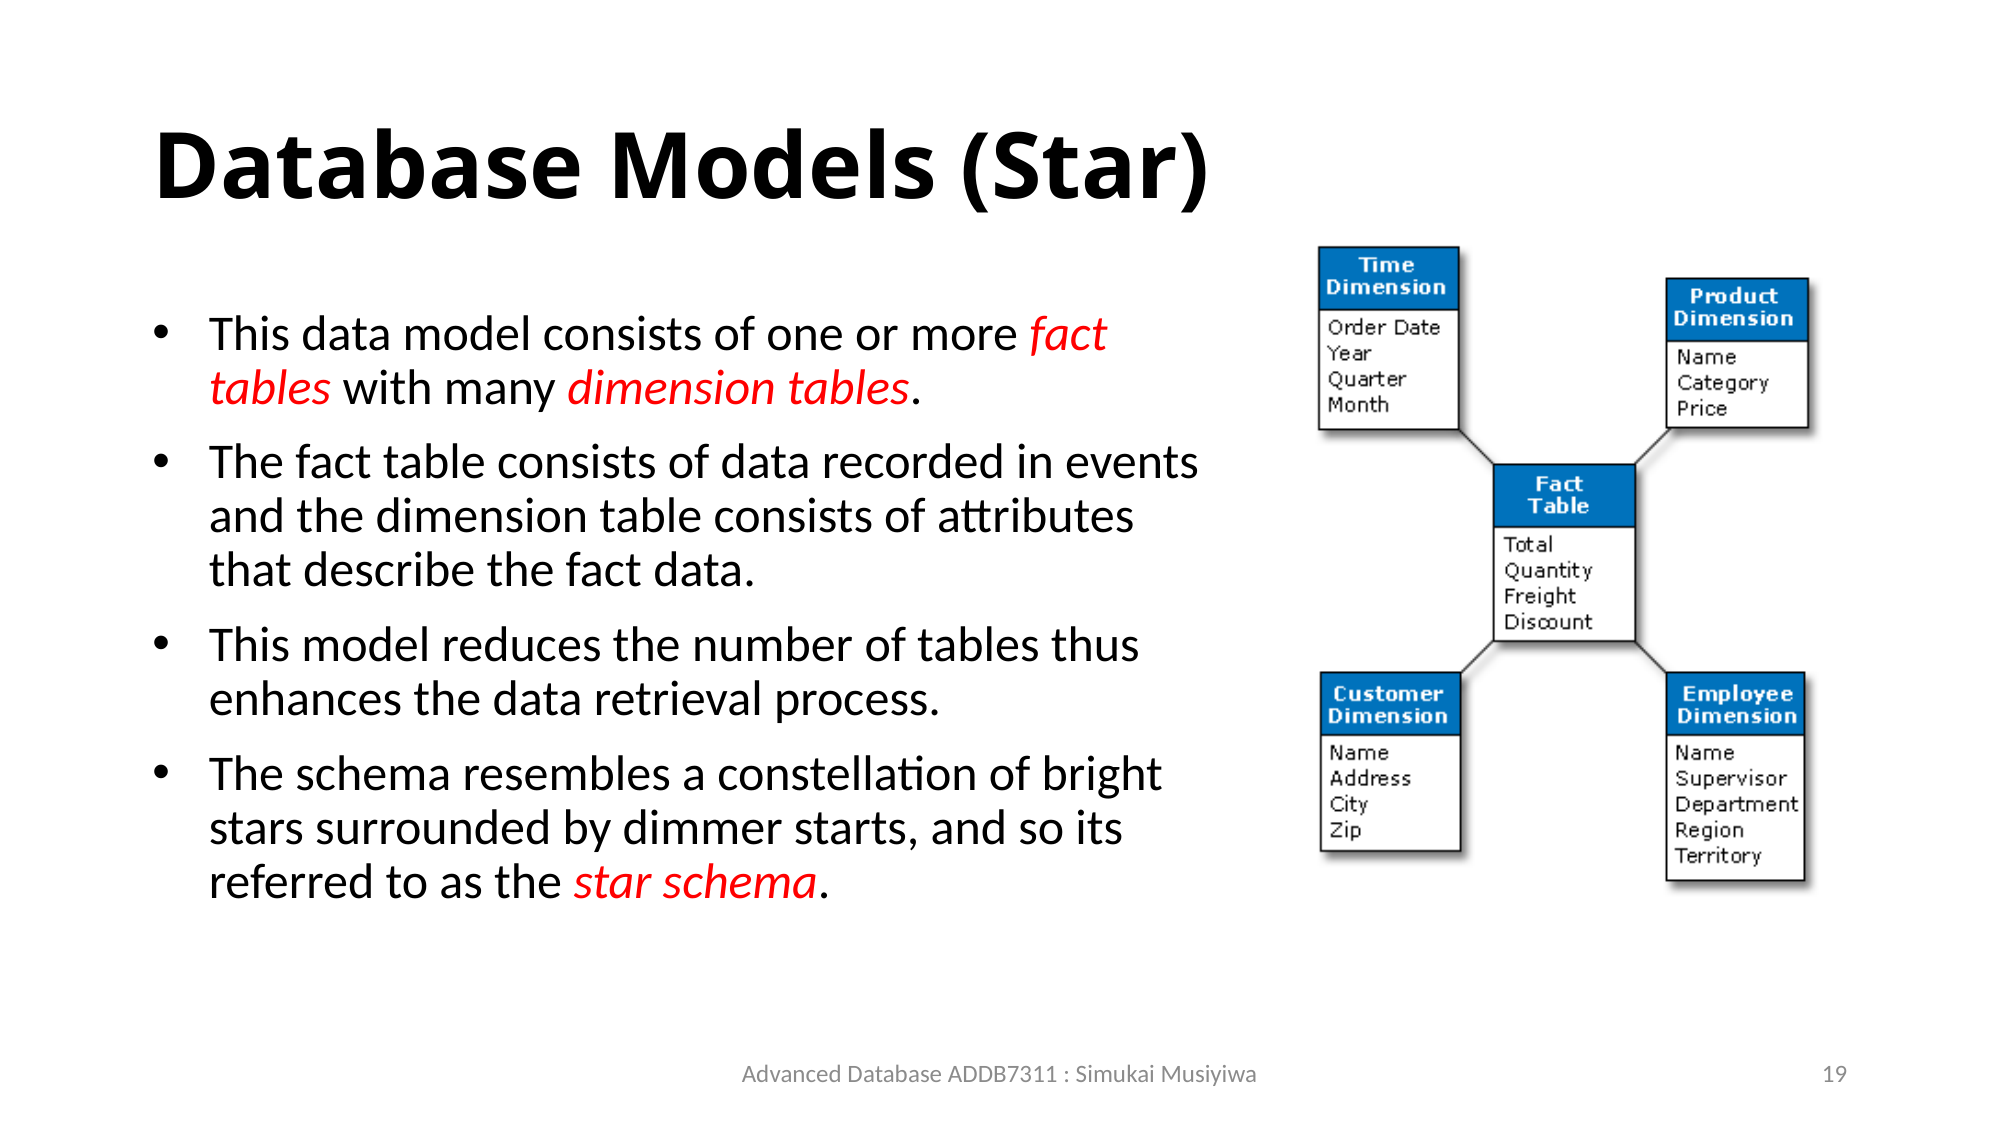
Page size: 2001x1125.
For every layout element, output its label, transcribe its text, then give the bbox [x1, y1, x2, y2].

title Database Models (Star) [137, 59, 1863, 278]
slide_number 19 [1412, 1042, 1863, 1103]
footer Advanced Database ADDB7311 : Simukai Musiyiwa [662, 1042, 1338, 1103]
list This data model consists of one or more fact tables with many dimension tables. The fact table consists of data recorded in events and the dimension table consists of attributes that describe the fact data. This model reduces the number of tables thus enhances the data retrieval process. The schema resembles a constellation of bright stars surrounded by dimmer starts, and so its referred to as the star schema. [137, 299, 1236, 1014]
picture [1313, 243, 1827, 902]
